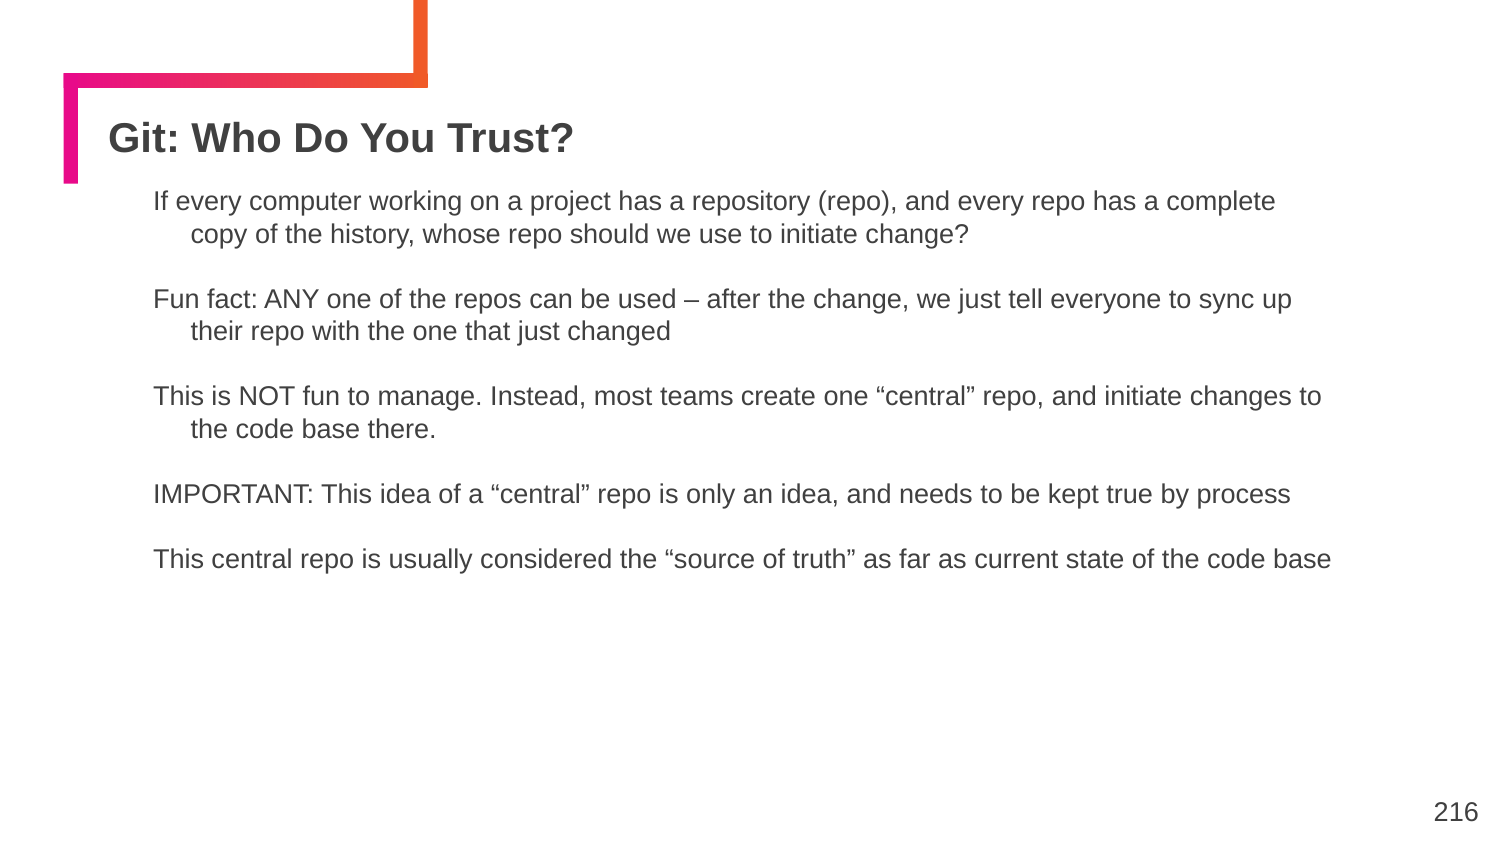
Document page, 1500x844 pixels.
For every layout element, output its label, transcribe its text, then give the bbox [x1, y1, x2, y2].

slide_number 216 [1403, 779, 1494, 844]
subtitle If every computer working on a project has a repository (repo), and every repo has a complete copy of the history, whose repo should we use to initiate change? Fun fact: ANY one of the repos can be used – after the change, we just tell everyone to sync up their repo with the one that just changed This is NOT fun to manage. Instead, most teams create one “central” repo, and initiate changes to the code base there. IMPORTANT: This idea of a “central” repo is only an idea, and needs to be kept true by process This central repo is usually considered the “source of truth” as far as current state of the code base [100, 168, 1352, 690]
title Git: Who Do You Trust? [100, 117, 1455, 169]
